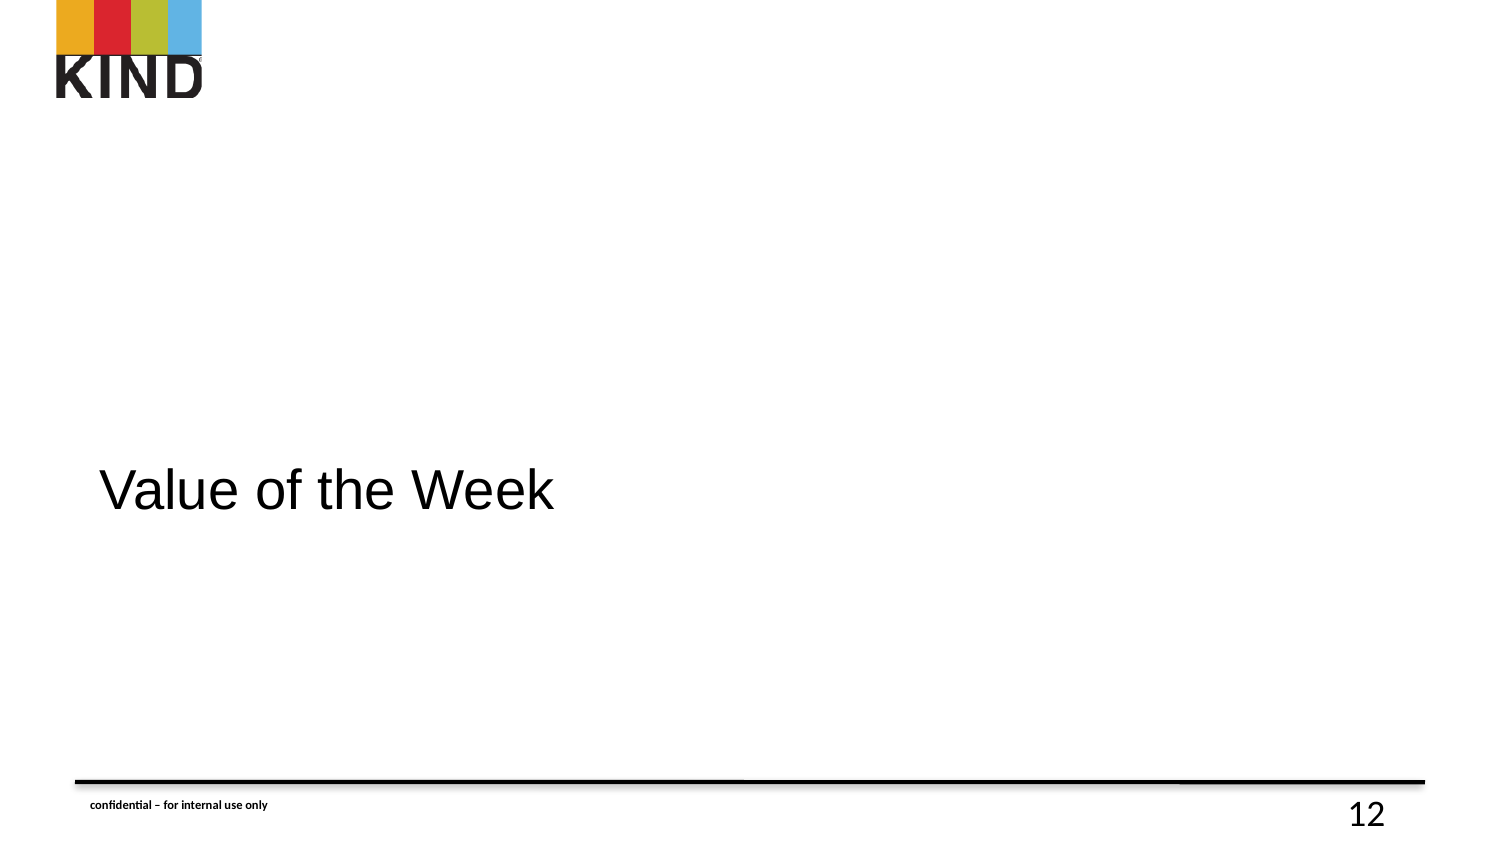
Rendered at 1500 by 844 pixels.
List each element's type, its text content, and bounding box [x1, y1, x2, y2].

title Value of the Week [99, 453, 1000, 523]
slide_number 12 [1332, 782, 1425, 827]
footer confidential – for internal use only [75, 782, 550, 827]
